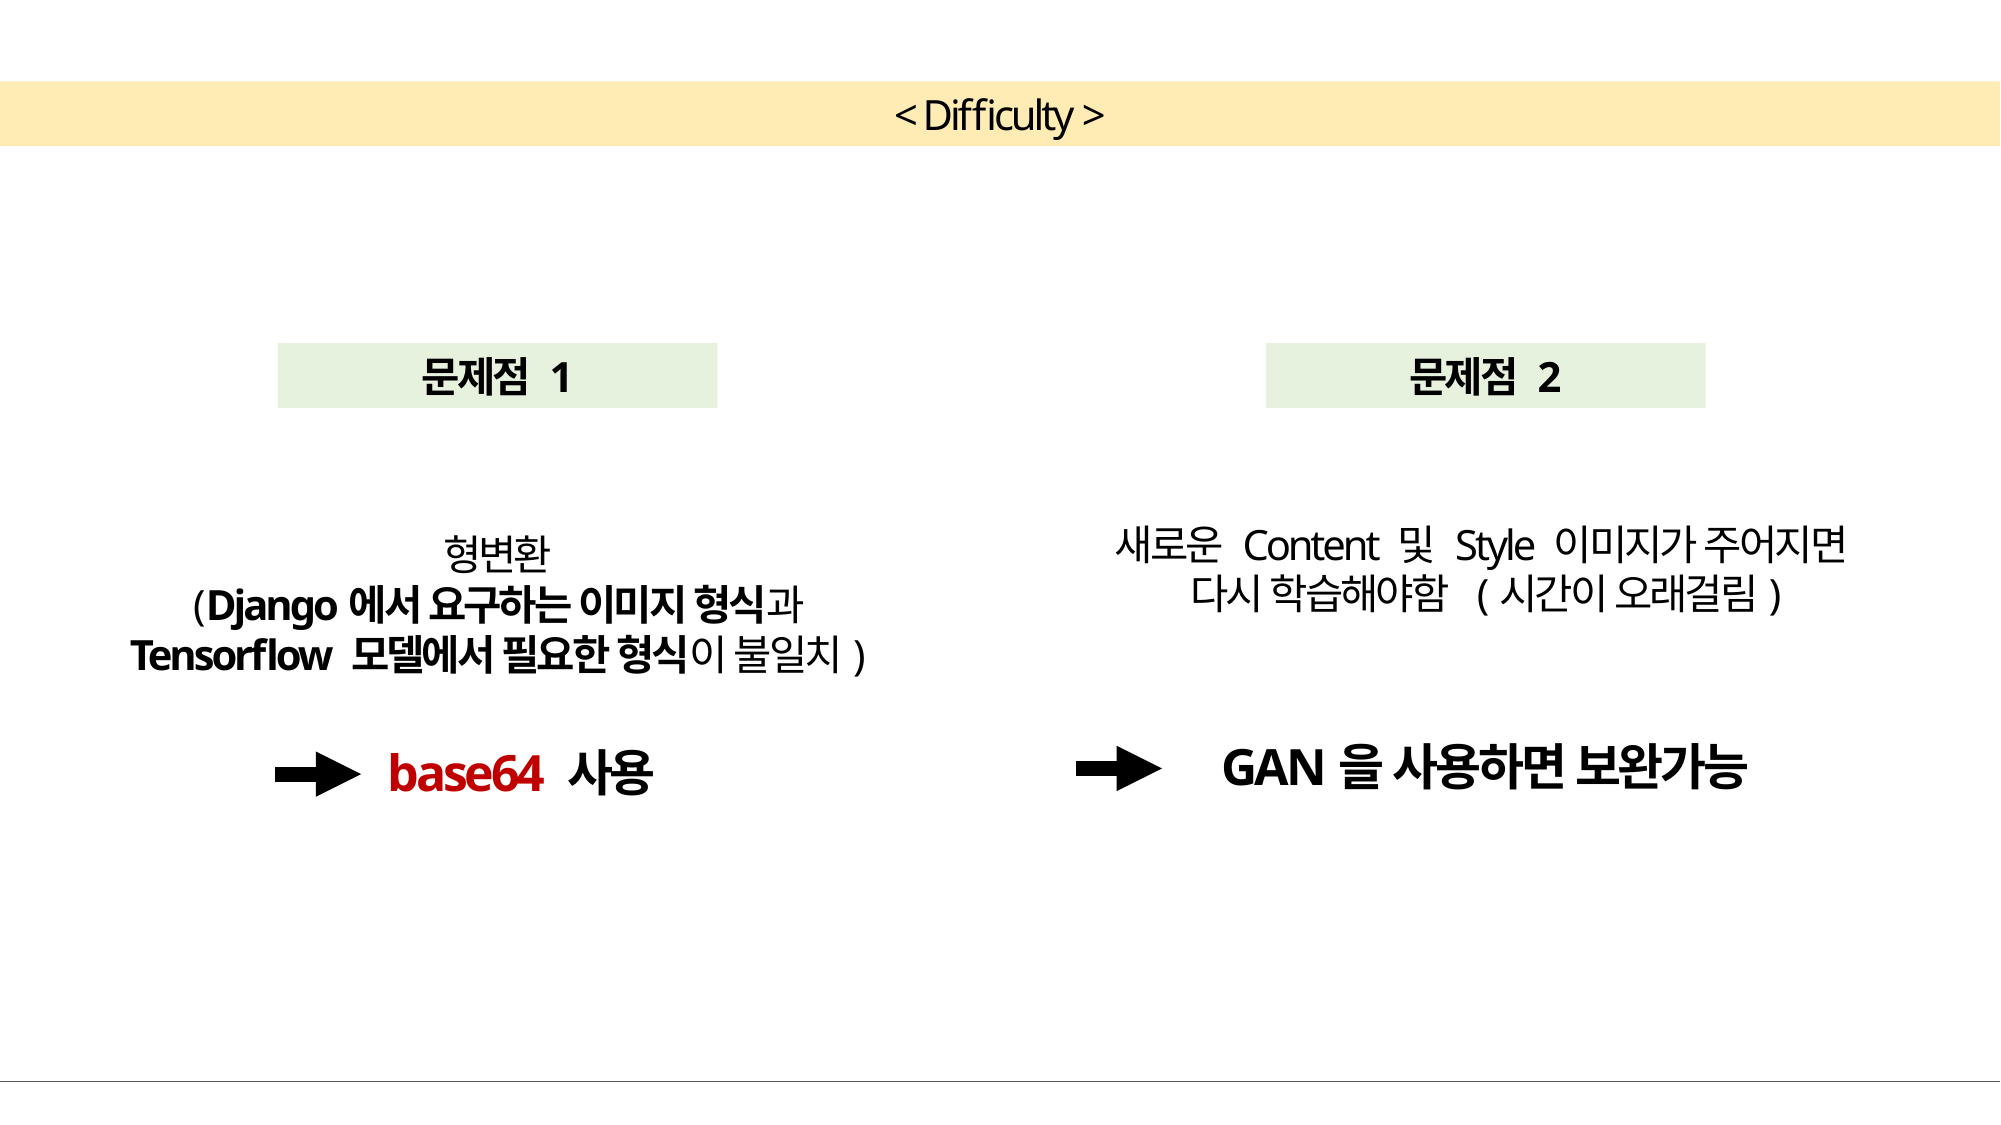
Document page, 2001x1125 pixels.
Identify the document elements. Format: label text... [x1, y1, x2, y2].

text_box GAN을 사용하면 보완가능 [1121, 682, 1850, 863]
text_box < Difficulty > [0, 81, 2000, 146]
text_box 형변환 (Django에서 요구하는 이미지 형식과 Tensorflow 모델에서 필요한 형식이 불일치) [78, 521, 917, 687]
text_box base64 사용 [359, 733, 671, 809]
text_box 문제점 1 [277, 343, 718, 408]
text_box 문제점 2 [1265, 343, 1706, 408]
text_box 새로운 Content 및 Style 이미지가 주어지면 다시 학습해야함 (시간이 오래걸림) [1076, 510, 1896, 626]
